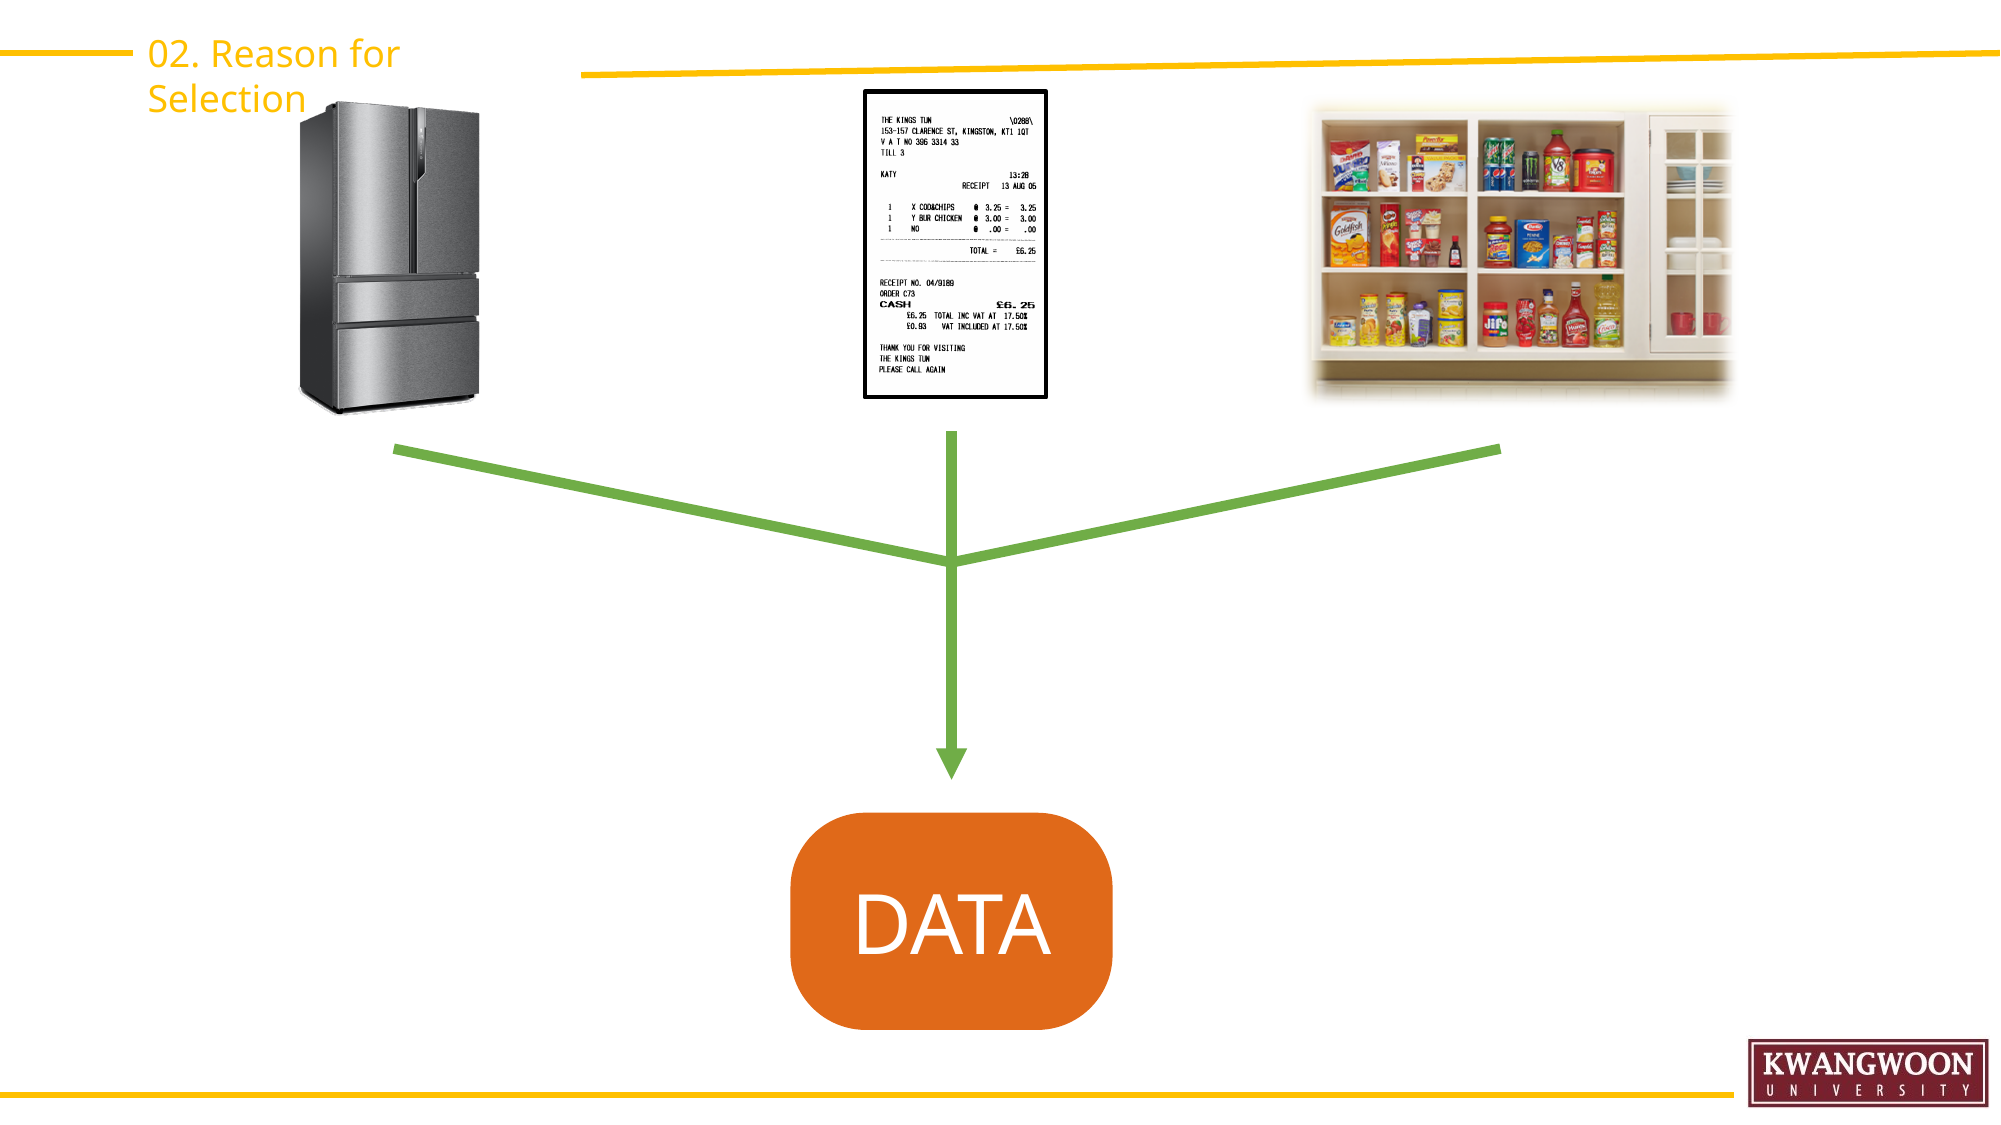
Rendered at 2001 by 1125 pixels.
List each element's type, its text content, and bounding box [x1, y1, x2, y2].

text_box DATA [789, 811, 1114, 1031]
picture [1745, 1035, 1990, 1109]
text_box 02. Reason for Selection [132, 22, 582, 128]
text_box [952, 448, 1501, 563]
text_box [393, 448, 952, 563]
picture [1300, 93, 1740, 409]
picture [866, 93, 1045, 396]
picture [214, 83, 565, 433]
